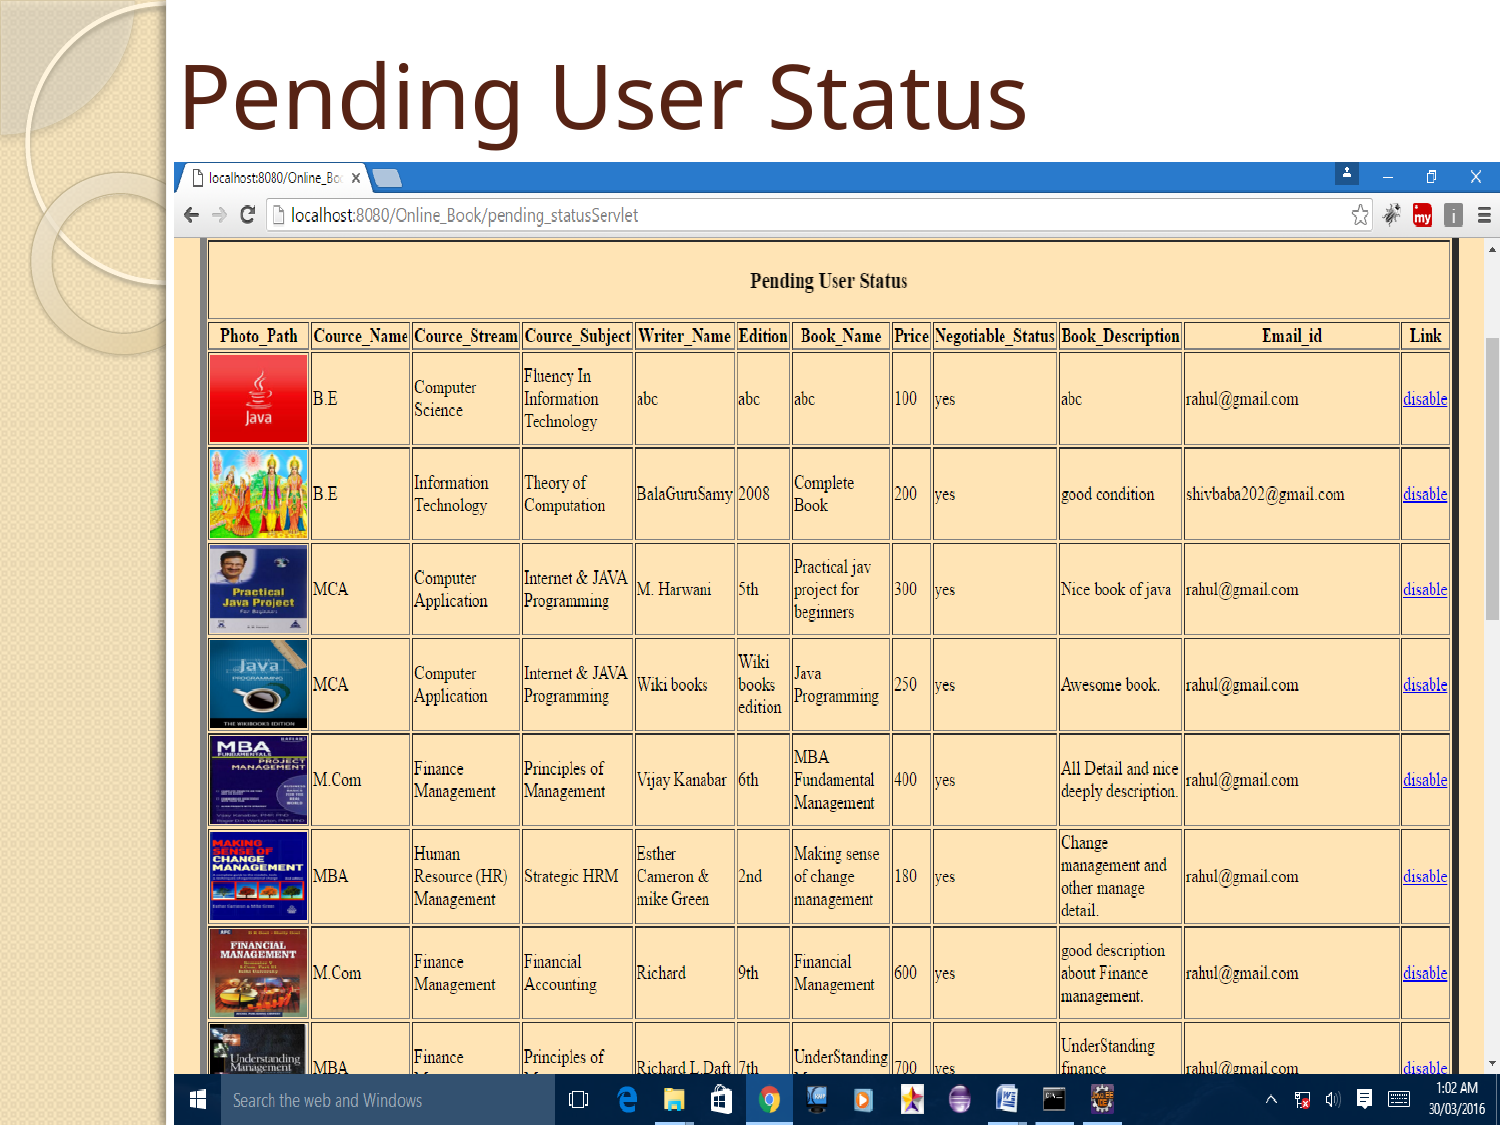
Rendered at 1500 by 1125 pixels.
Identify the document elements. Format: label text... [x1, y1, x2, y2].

title Pending User Status [162, 0, 1393, 188]
picture [174, 162, 1500, 1125]
